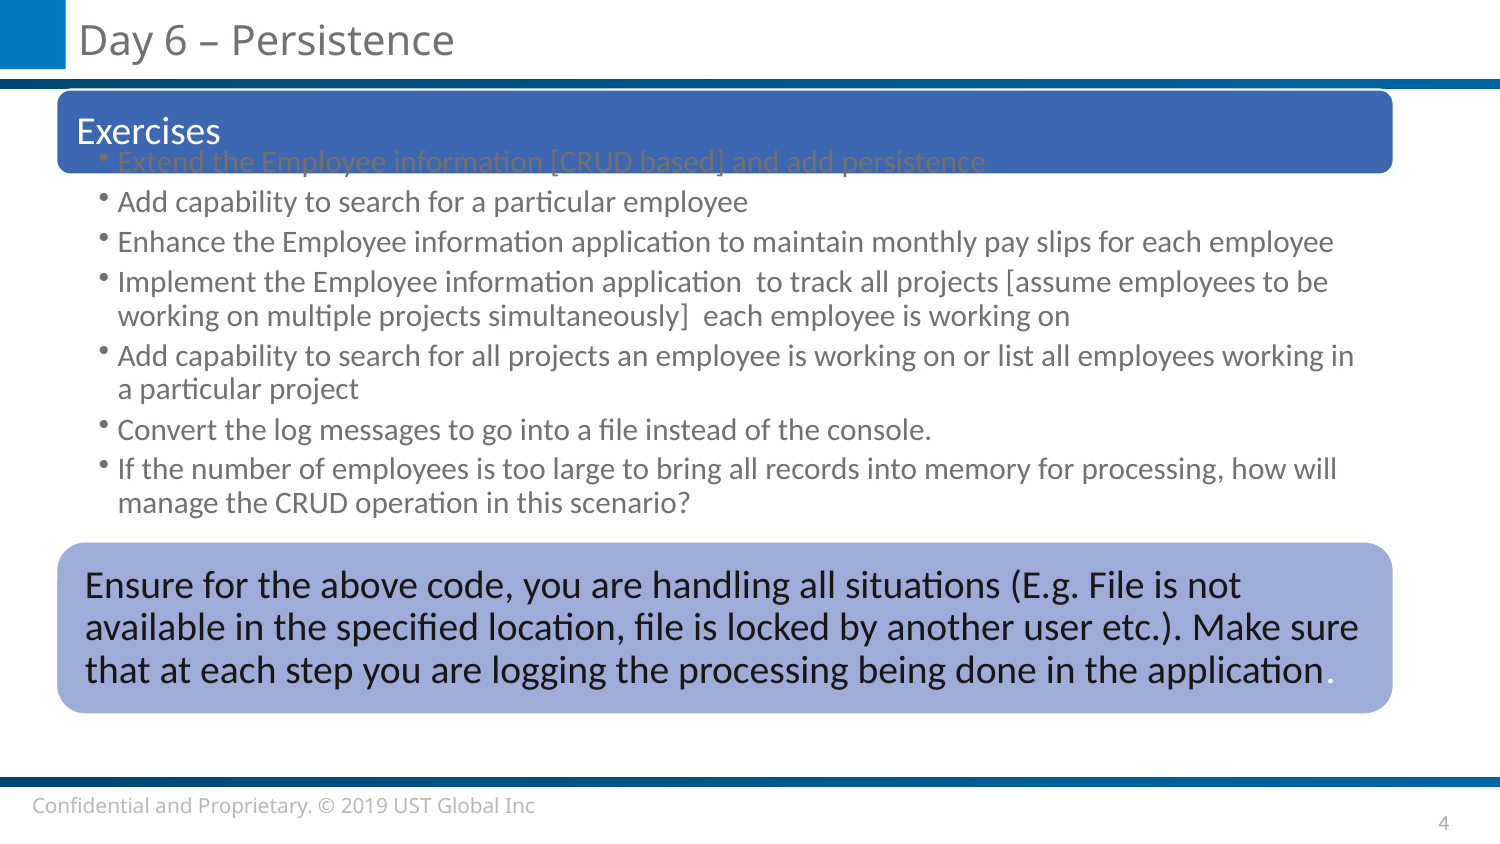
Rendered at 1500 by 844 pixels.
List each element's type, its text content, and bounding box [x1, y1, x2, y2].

title Day 6 – Persistence [78, 13, 1453, 65]
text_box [56, 89, 1394, 754]
text_box [0, 79, 1500, 89]
text_box [0, 777, 1500, 787]
